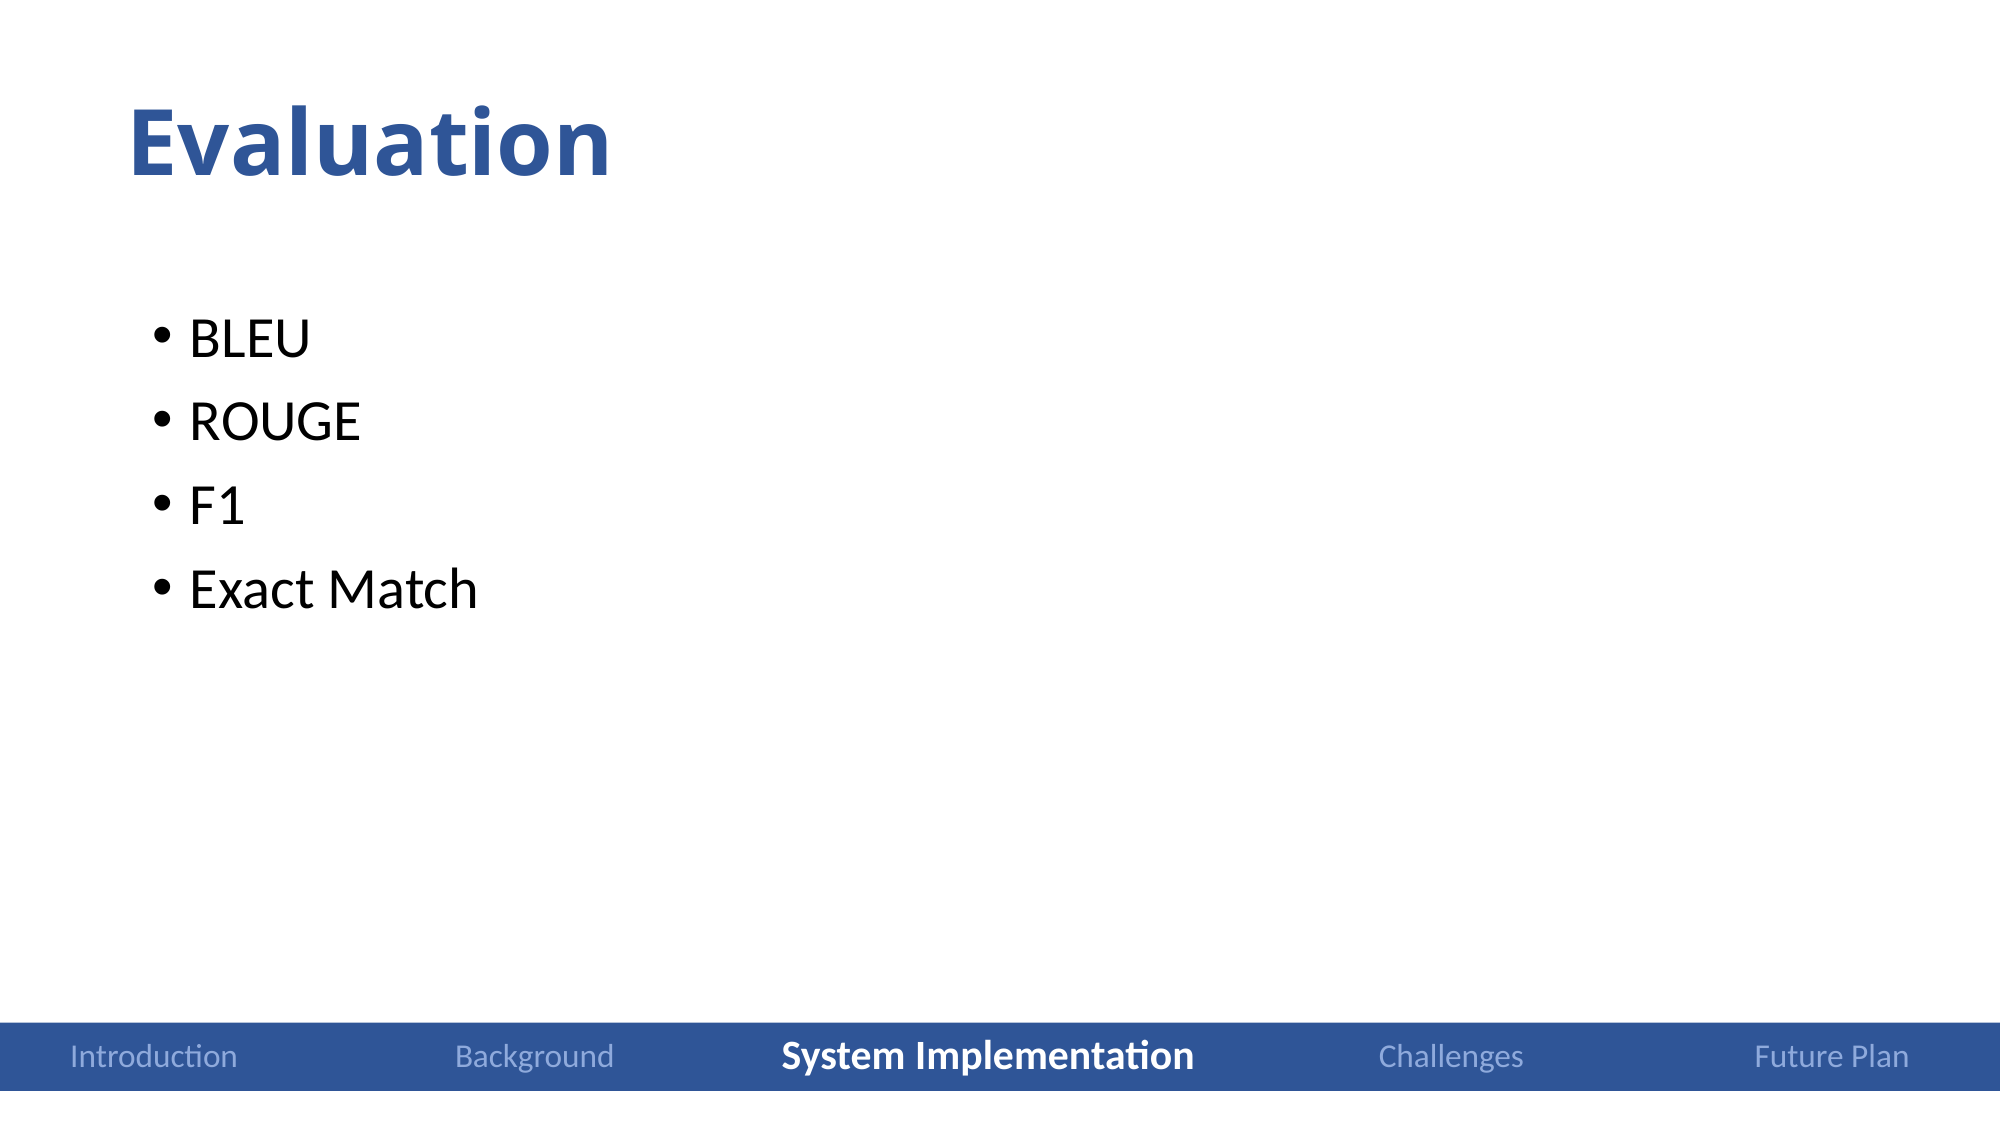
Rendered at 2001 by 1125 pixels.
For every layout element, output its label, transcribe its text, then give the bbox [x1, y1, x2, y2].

text_box System Implementation [747, 1026, 1239, 1095]
text_box Future Plan [1664, 1030, 2000, 1100]
text_box Background [367, 1031, 703, 1100]
list Introduction [0, 1031, 322, 1100]
text_box Evaluation [111, 37, 1918, 255]
text_box BLEU ROUGE F1 Exact Match [137, 299, 1863, 1014]
text_box [0, 1022, 2000, 1092]
text_box Challenges [1283, 1030, 1620, 1100]
